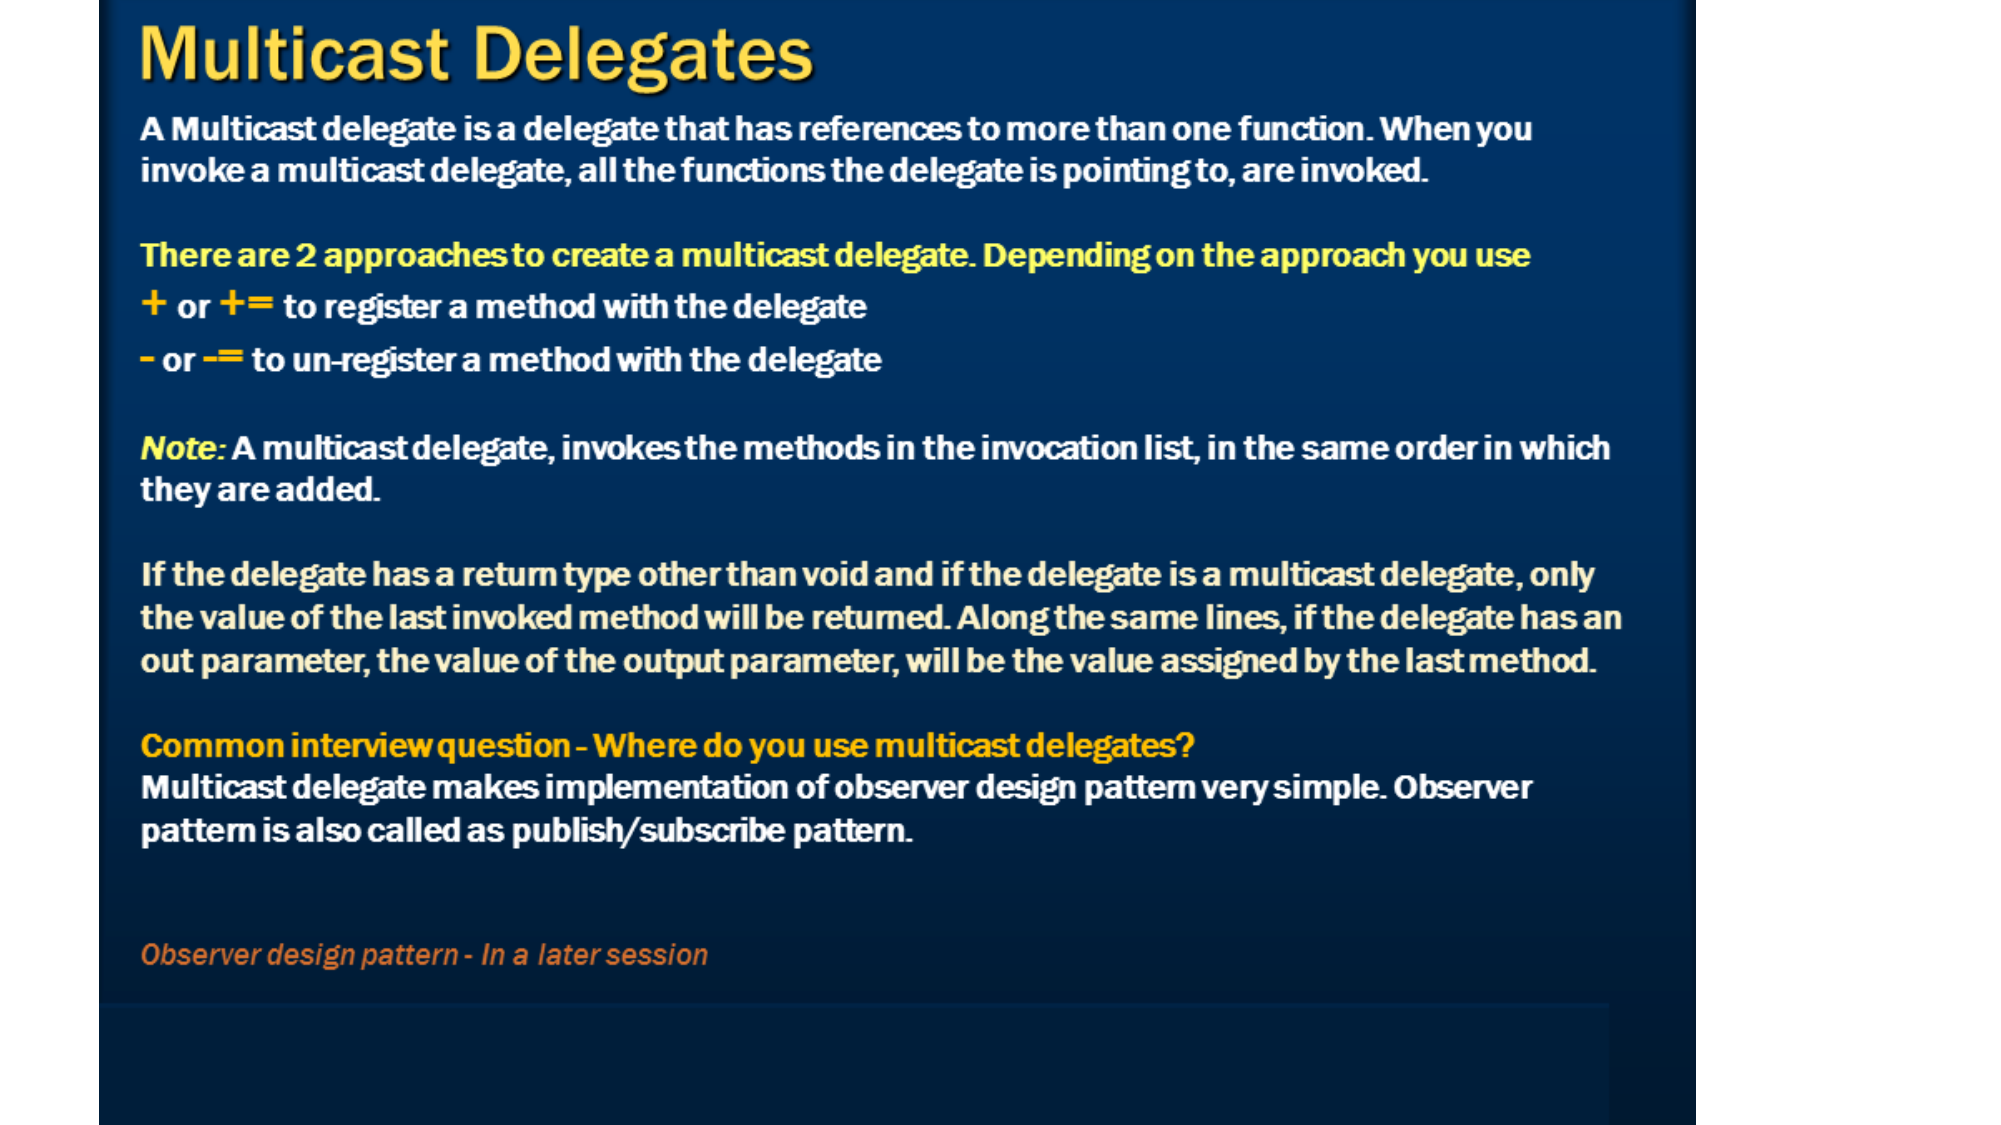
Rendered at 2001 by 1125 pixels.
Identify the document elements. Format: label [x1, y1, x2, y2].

list [99, 0, 1696, 1125]
